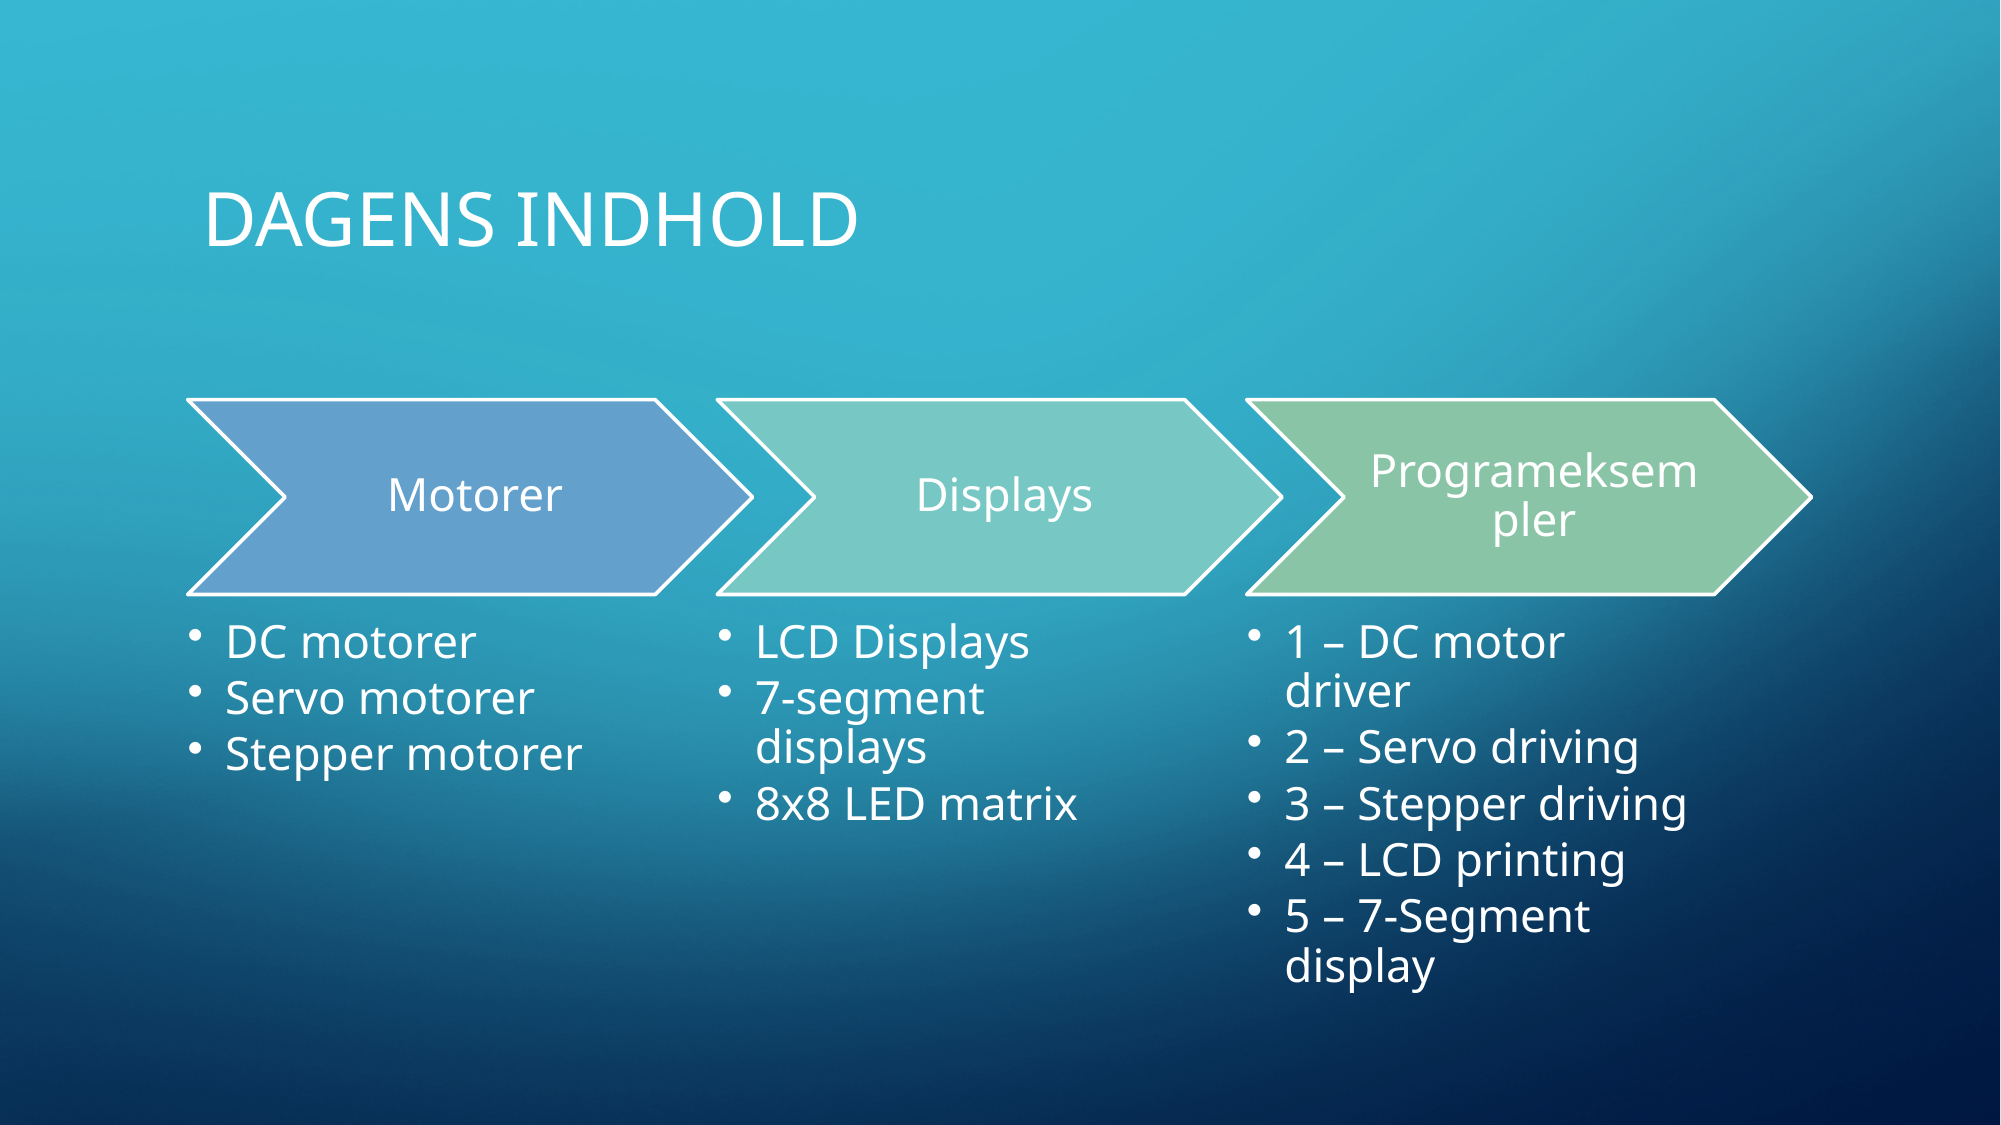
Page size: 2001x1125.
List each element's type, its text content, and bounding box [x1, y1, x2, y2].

title Dagens Indhold [187, 101, 1813, 344]
text_box [0, 0, 2000, 1125]
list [186, 368, 1813, 951]
